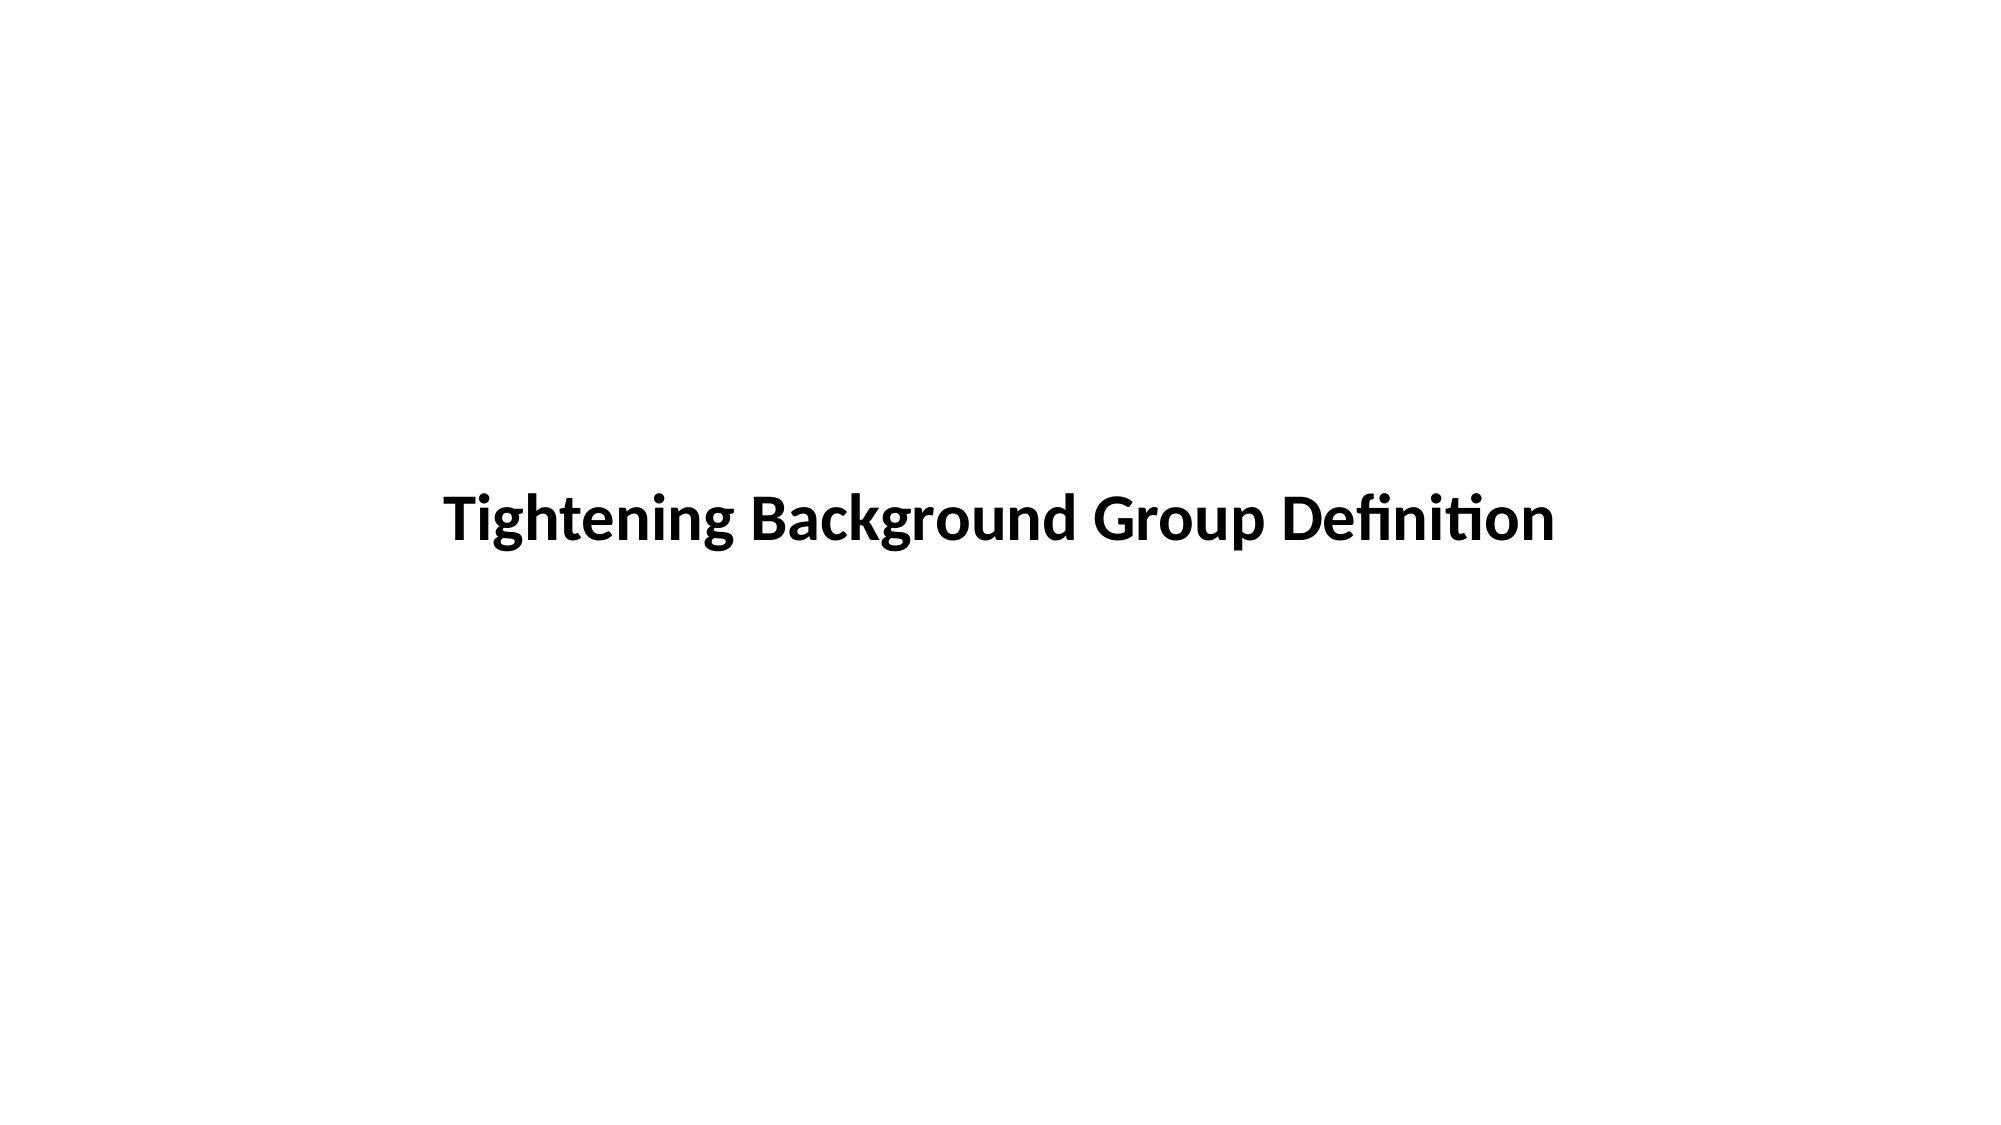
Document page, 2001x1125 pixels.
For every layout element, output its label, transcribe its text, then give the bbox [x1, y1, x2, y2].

text_box Tightening Background Group Definition [0, 466, 2000, 562]
